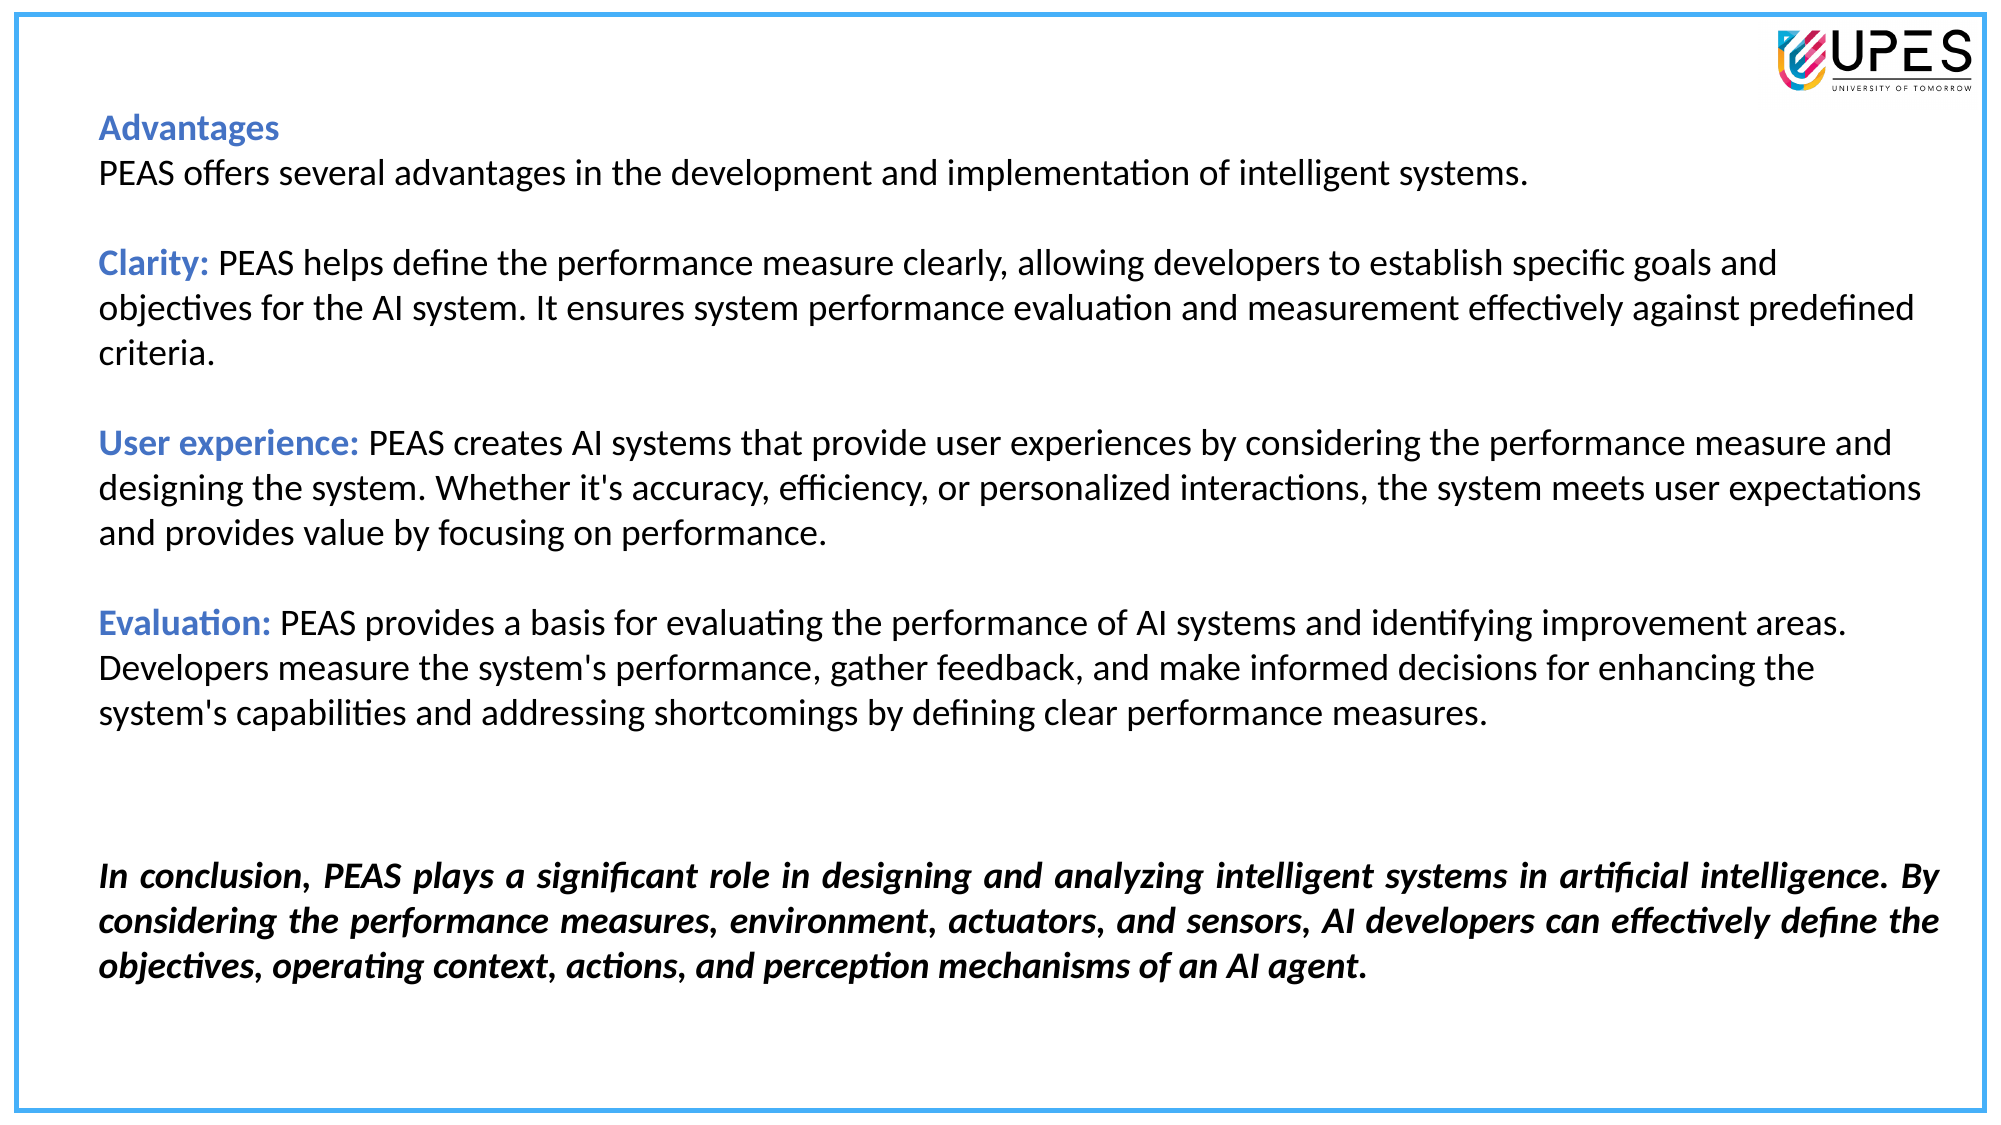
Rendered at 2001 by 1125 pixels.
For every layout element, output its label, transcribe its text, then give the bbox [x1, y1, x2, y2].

picture [1758, 20, 1978, 110]
text_box Advantages PEAS offers several advantages in the development and implementation of intelligent systems. Clarity: PEAS helps define the performance measure clearly, allowing developers to establish specific goals and objectives for the AI system. It ensures system performance evaluation and measurement effectively against predefined criteria. User experience: PEAS creates AI systems that provide user experiences by considering the performance measure and designing the system. Whether it's accuracy, efficiency, or personalized interactions, the system meets user expectations and provides value by focusing on performance. Evaluation: PEAS provides a basis for evaluating the performance of AI systems and identifying improvement areas. Developers measure the system's performance, gather feedback, and make informed decisions for enhancing the system's capabilities and addressing shortcomings by defining clear performance measures. [84, 95, 1957, 741]
text_box In conclusion, PEAS plays a significant role in designing and analyzing intelligent systems in artificial intelligence. By considering the performance measures, environment, actuators, and sensors, AI developers can effectively define the objectives, operating context, actions, and perception mechanisms of an AI agent. [84, 843, 1957, 994]
